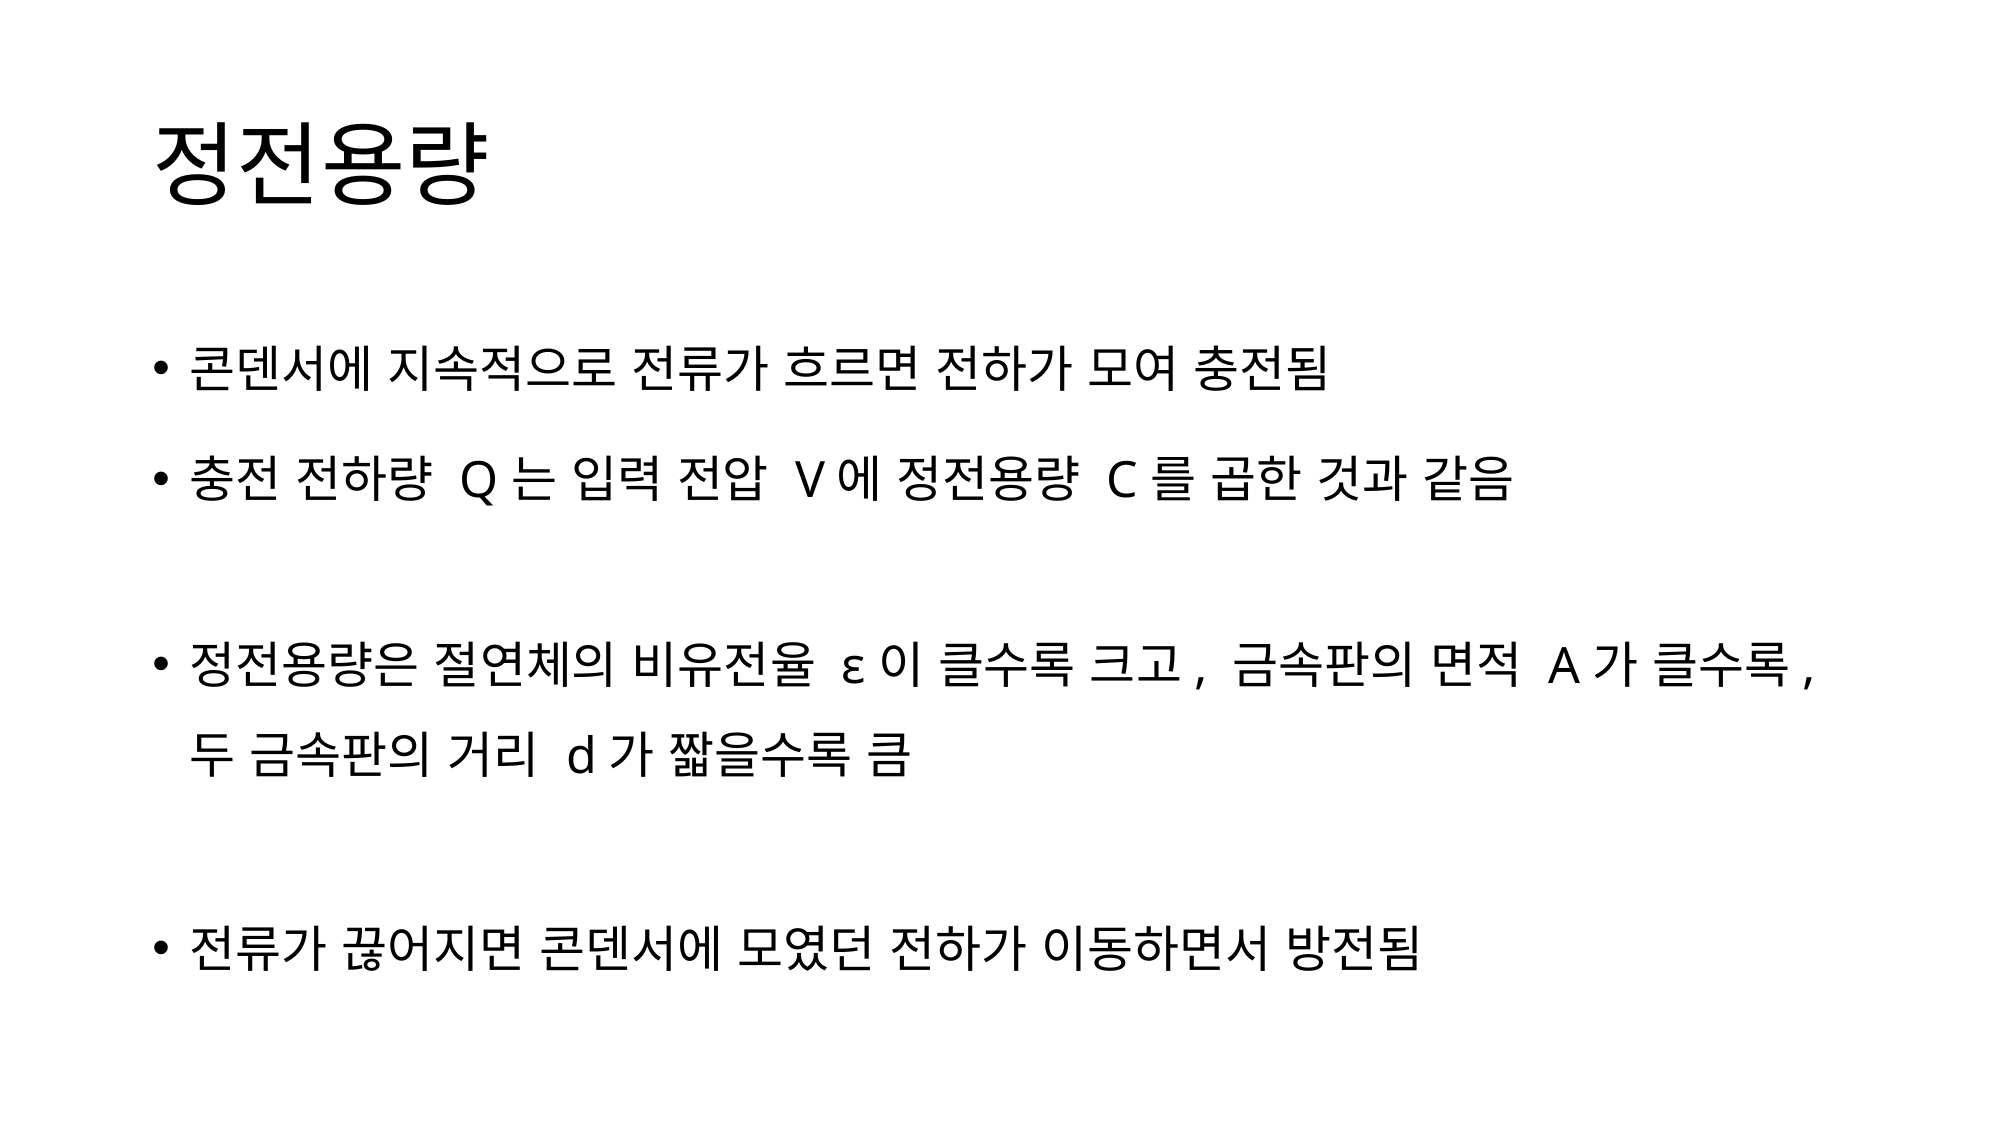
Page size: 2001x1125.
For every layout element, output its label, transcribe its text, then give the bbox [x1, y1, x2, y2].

title 정전용량 [137, 59, 1863, 278]
